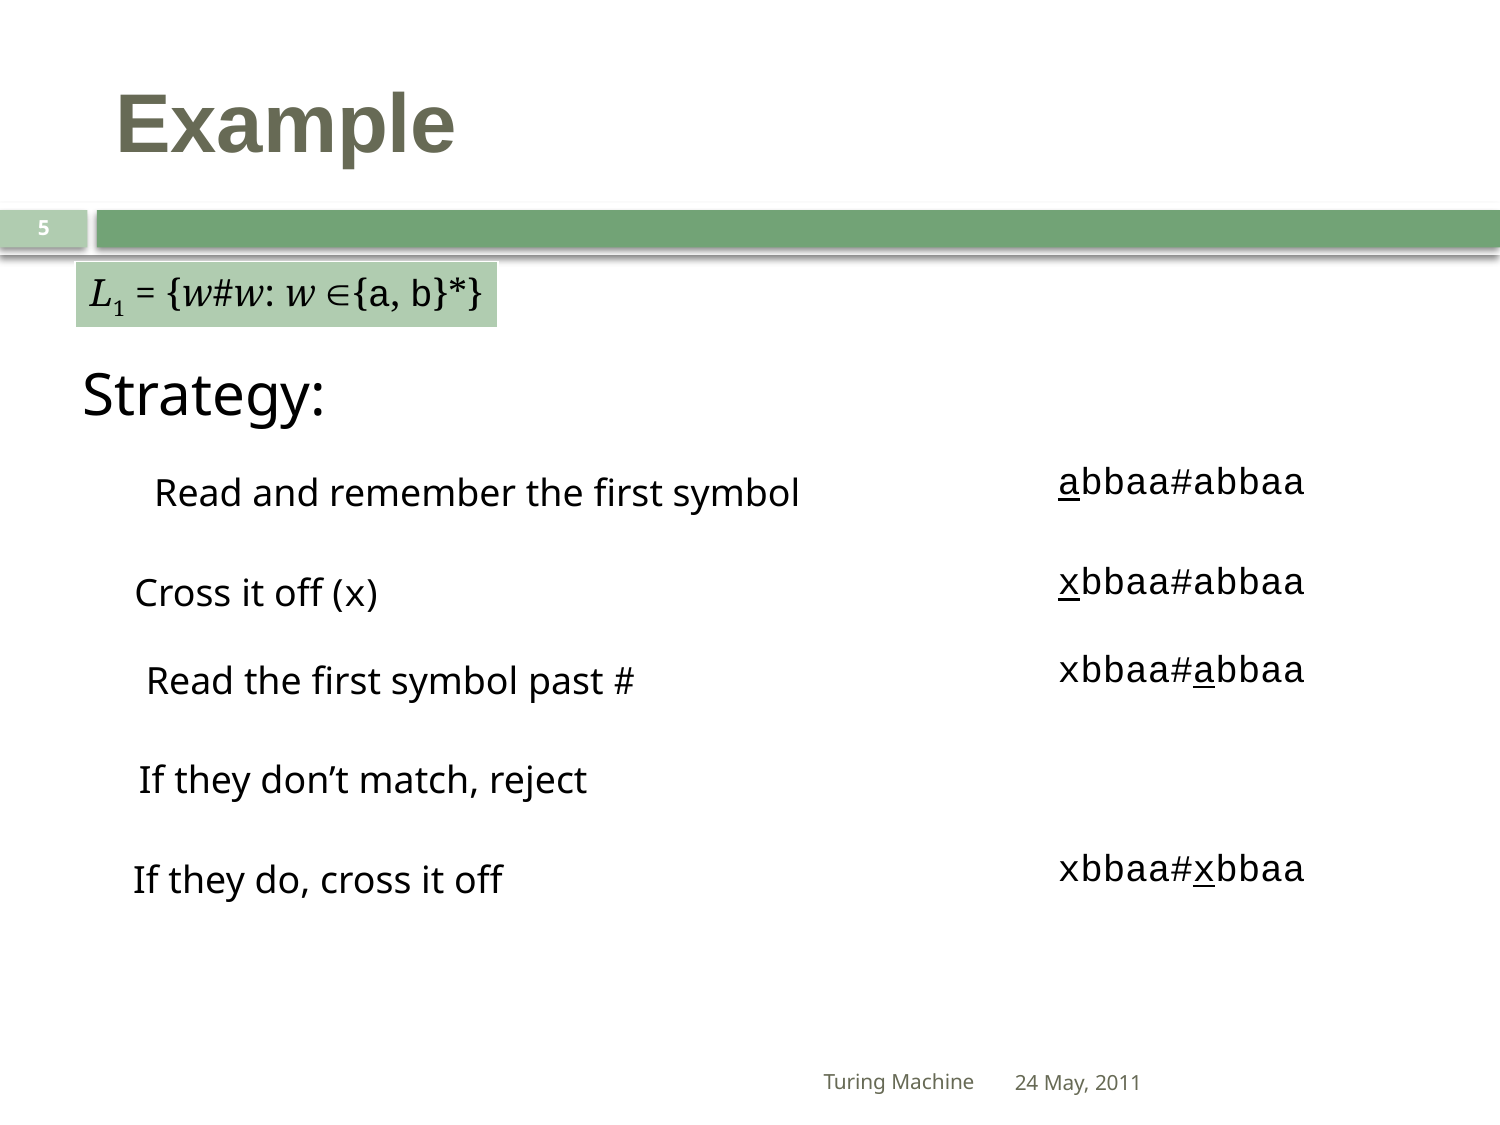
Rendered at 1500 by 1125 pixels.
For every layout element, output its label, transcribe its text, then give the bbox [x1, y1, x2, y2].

footer Turing Machine [99, 1052, 990, 1113]
text_box Read and remember the first symbol [139, 461, 816, 522]
text_box If they don’t match, reject [124, 749, 603, 809]
text_box If they do, cross it off [118, 849, 519, 909]
text_box Strategy: [68, 350, 342, 435]
text_box abbaa#abbaa [1043, 449, 1321, 510]
slide_number 5 [0, 208, 88, 249]
text_box Cross it off (x) [119, 561, 393, 622]
text_box L1 = {w#w: w ∈{a, b}*} [75, 261, 498, 328]
text_box Read the first symbol past # [130, 649, 650, 710]
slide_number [999, 1052, 1438, 1113]
title Example [100, 37, 1438, 200]
text_box xbbaa#abbaa [1043, 637, 1321, 698]
text_box xbbaa#xbbaa [1043, 836, 1321, 897]
text_box xbbaa#abbaa [1043, 549, 1321, 610]
